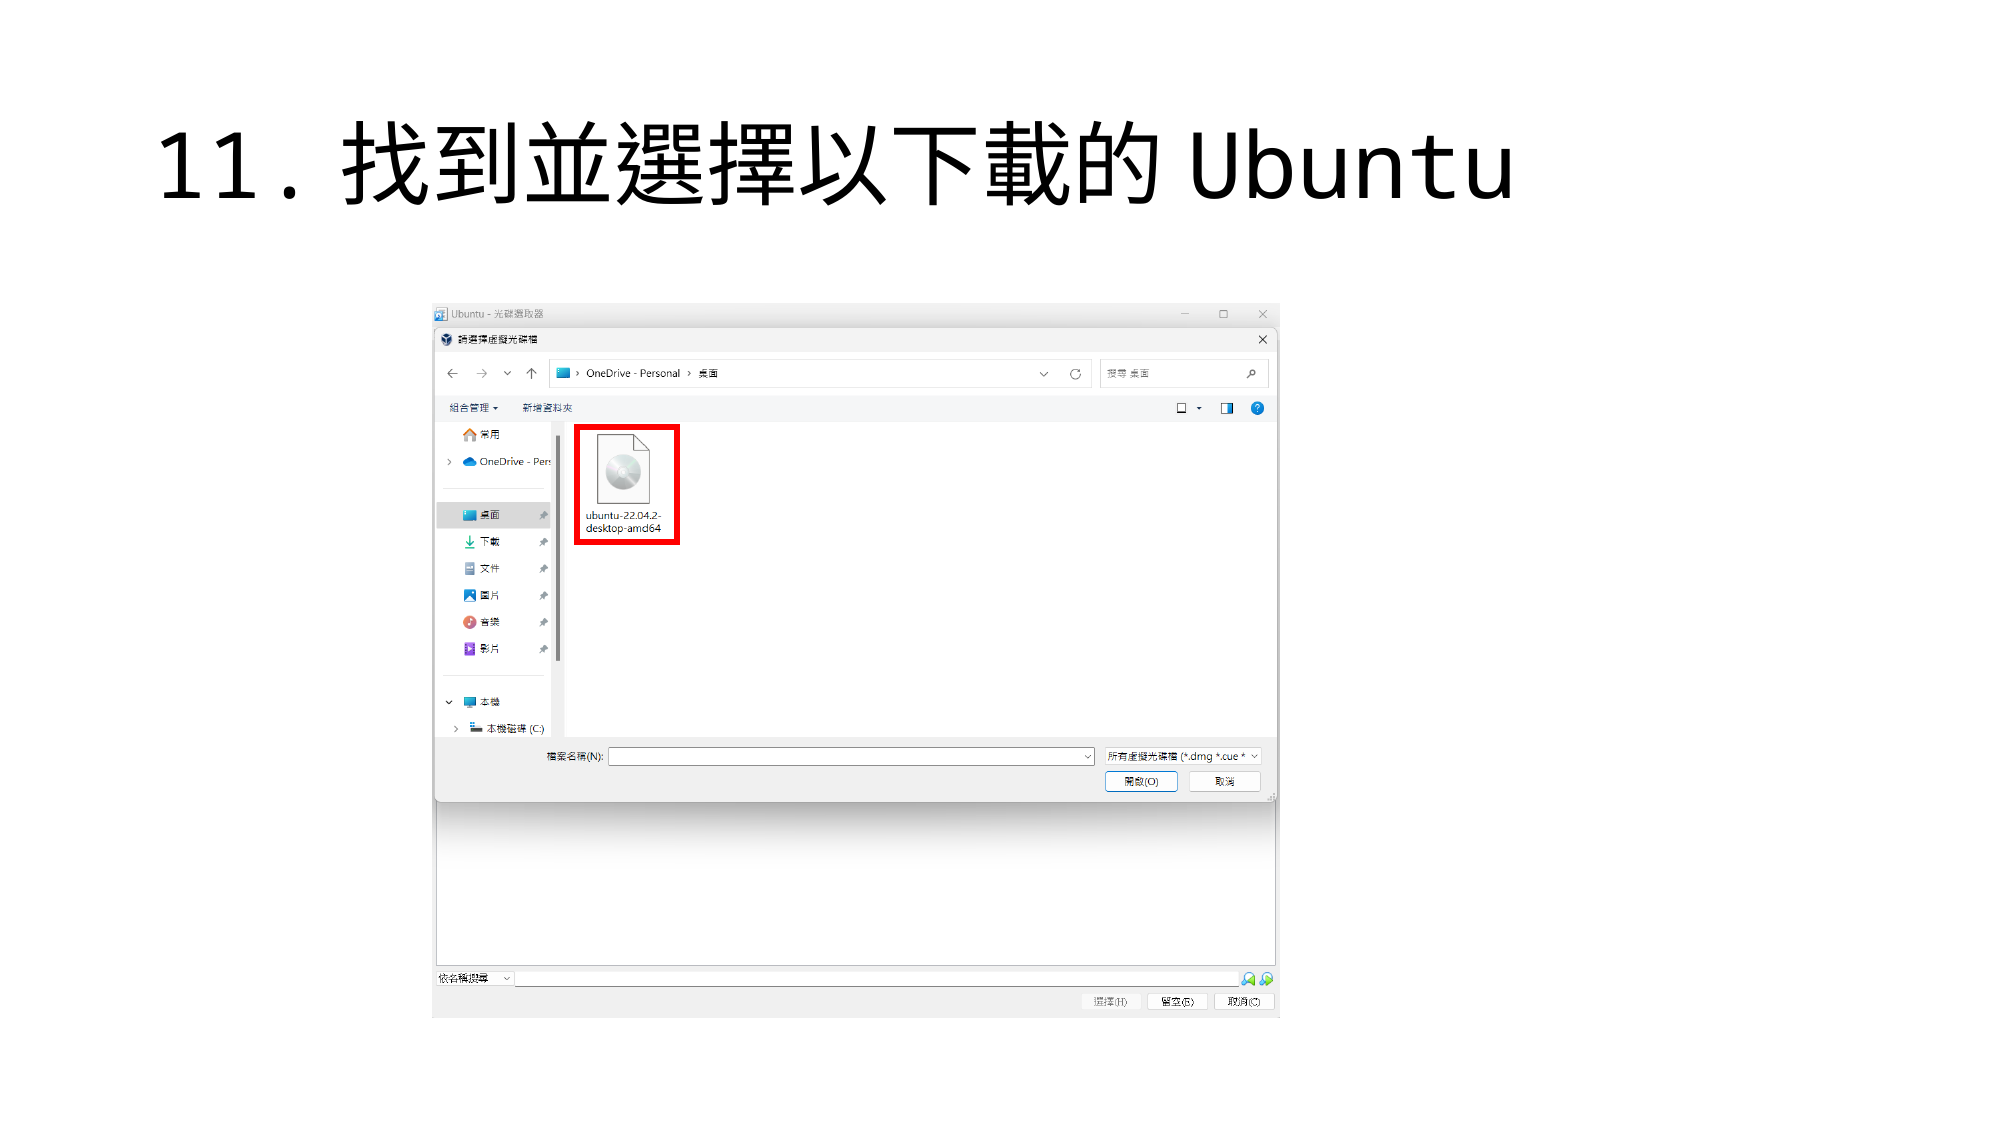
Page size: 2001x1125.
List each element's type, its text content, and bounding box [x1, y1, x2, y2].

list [432, 303, 1280, 1018]
title 11.找到並選擇以下載的Ubuntu [137, 59, 1863, 278]
